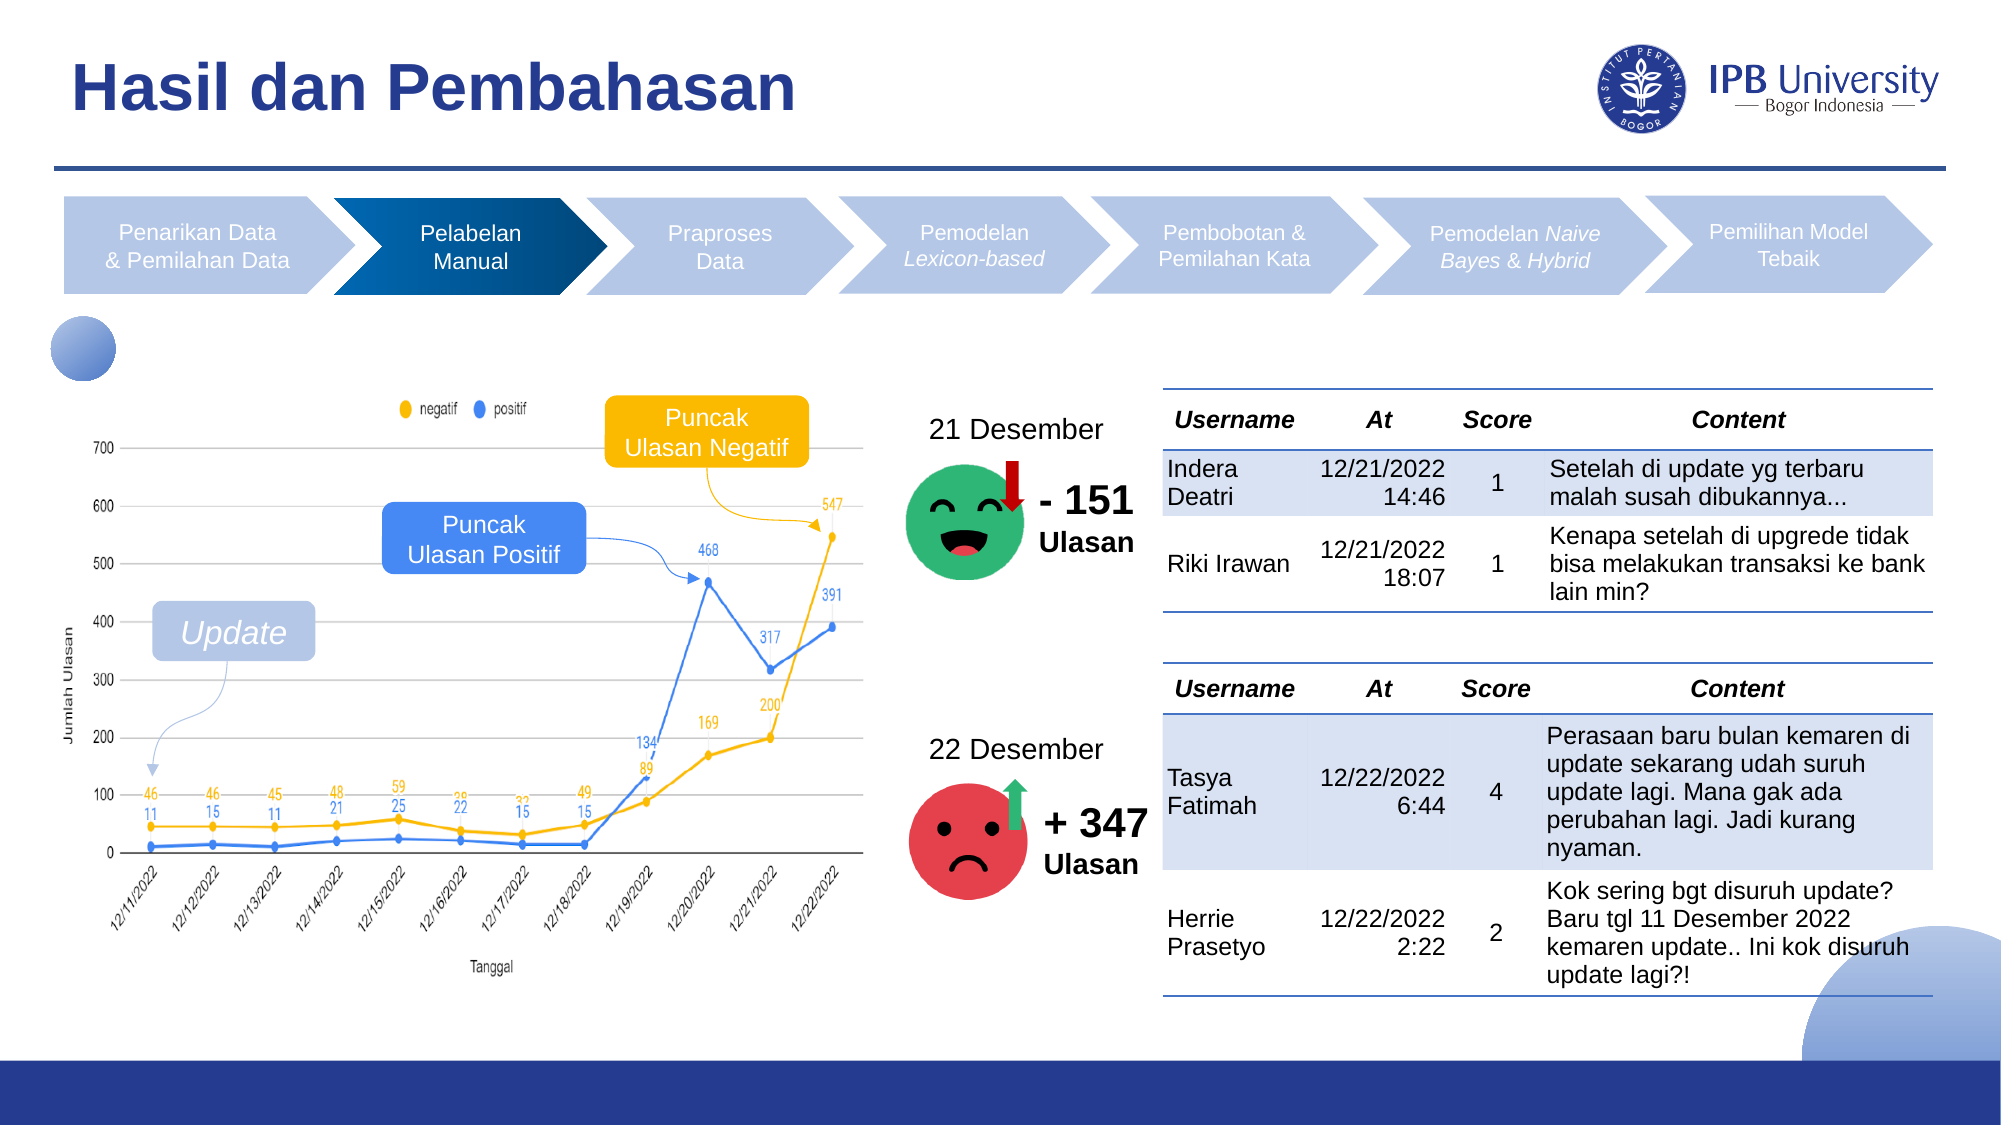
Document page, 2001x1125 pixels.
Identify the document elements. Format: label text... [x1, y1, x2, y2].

table_header Content [1542, 664, 1933, 713]
text_box [49, 315, 117, 368]
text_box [895, 777, 1036, 909]
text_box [128, 678, 251, 754]
table_cell 12/21/2022 18:07 [1308, 516, 1451, 611]
text_box Penarikan Data & Pemilahan Data [63, 195, 357, 295]
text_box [731, 442, 796, 557]
table_header Content [1545, 390, 1933, 449]
table_cell Herrie Prasetyo [1163, 870, 1308, 995]
text_box 21 Desember [903, 402, 1130, 453]
table_cell 12/22/2022 2:22 [1308, 870, 1451, 995]
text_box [892, 454, 1033, 586]
text_box 22 Desember [903, 722, 1130, 773]
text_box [586, 538, 701, 579]
table_cell 2 [1451, 870, 1542, 995]
table_cell 1 [1451, 451, 1545, 516]
table_header Score [1451, 390, 1545, 449]
table_cell Tasya Fatimah [1163, 715, 1308, 870]
table_cell 12/21/2022 14:46 [1308, 451, 1451, 516]
table_cell Kenapa setelah di upgrede tidak bisa melakukan transaksi ke bank lain min? [1545, 516, 1933, 611]
table_header At [1308, 664, 1451, 713]
table_cell Kok sering bgt disuruh update? Baru tgl 11 Desember 2022 kemaren update.. Ini kok disuruh update lagi?! [1542, 870, 1933, 995]
table_cell Setelah di update yg terbaru malah susah dibukannya... [1545, 451, 1933, 516]
table_cell Perasaan baru bulan kemaren di update sekarang udah suruh update lagi. Mana gak ada perubahan lagi. Jadi kurang nyaman. [1542, 715, 1933, 870]
table_cell 12/22/2022 6:44 [1308, 715, 1451, 870]
picture [40, 368, 885, 1007]
text_box Praproses Data [583, 196, 856, 296]
text_box Pelabelan Manual [331, 196, 610, 296]
text_box Hasil dan Pembahasan [57, 36, 813, 131]
text_box Pemodelan Lexicon-based [835, 195, 1113, 295]
text_box Pemodelan Naive Bayes & Hybrid [1360, 196, 1670, 296]
table_header Score [1451, 664, 1542, 713]
table_cell Indera Deatri [1163, 451, 1308, 516]
text_box Pemilihan Model Tebaik [1642, 194, 1935, 294]
table_header At [1308, 390, 1451, 449]
table_header Username [1163, 390, 1308, 449]
text_box - 151 Ulasan [1033, 465, 1251, 566]
table_cell Riki Irawan [1163, 516, 1308, 611]
picture [1597, 44, 1939, 134]
text_box + 347 Ulasan [1036, 787, 1255, 888]
text_box [0, 1060, 2000, 1125]
table_cell 1 [1451, 516, 1545, 611]
text_box Pembobotan & Pemilahan Kata [1088, 195, 1381, 295]
table_header Username [1163, 664, 1308, 713]
text_box [1800, 924, 2000, 1060]
table_cell 4 [1451, 715, 1542, 870]
